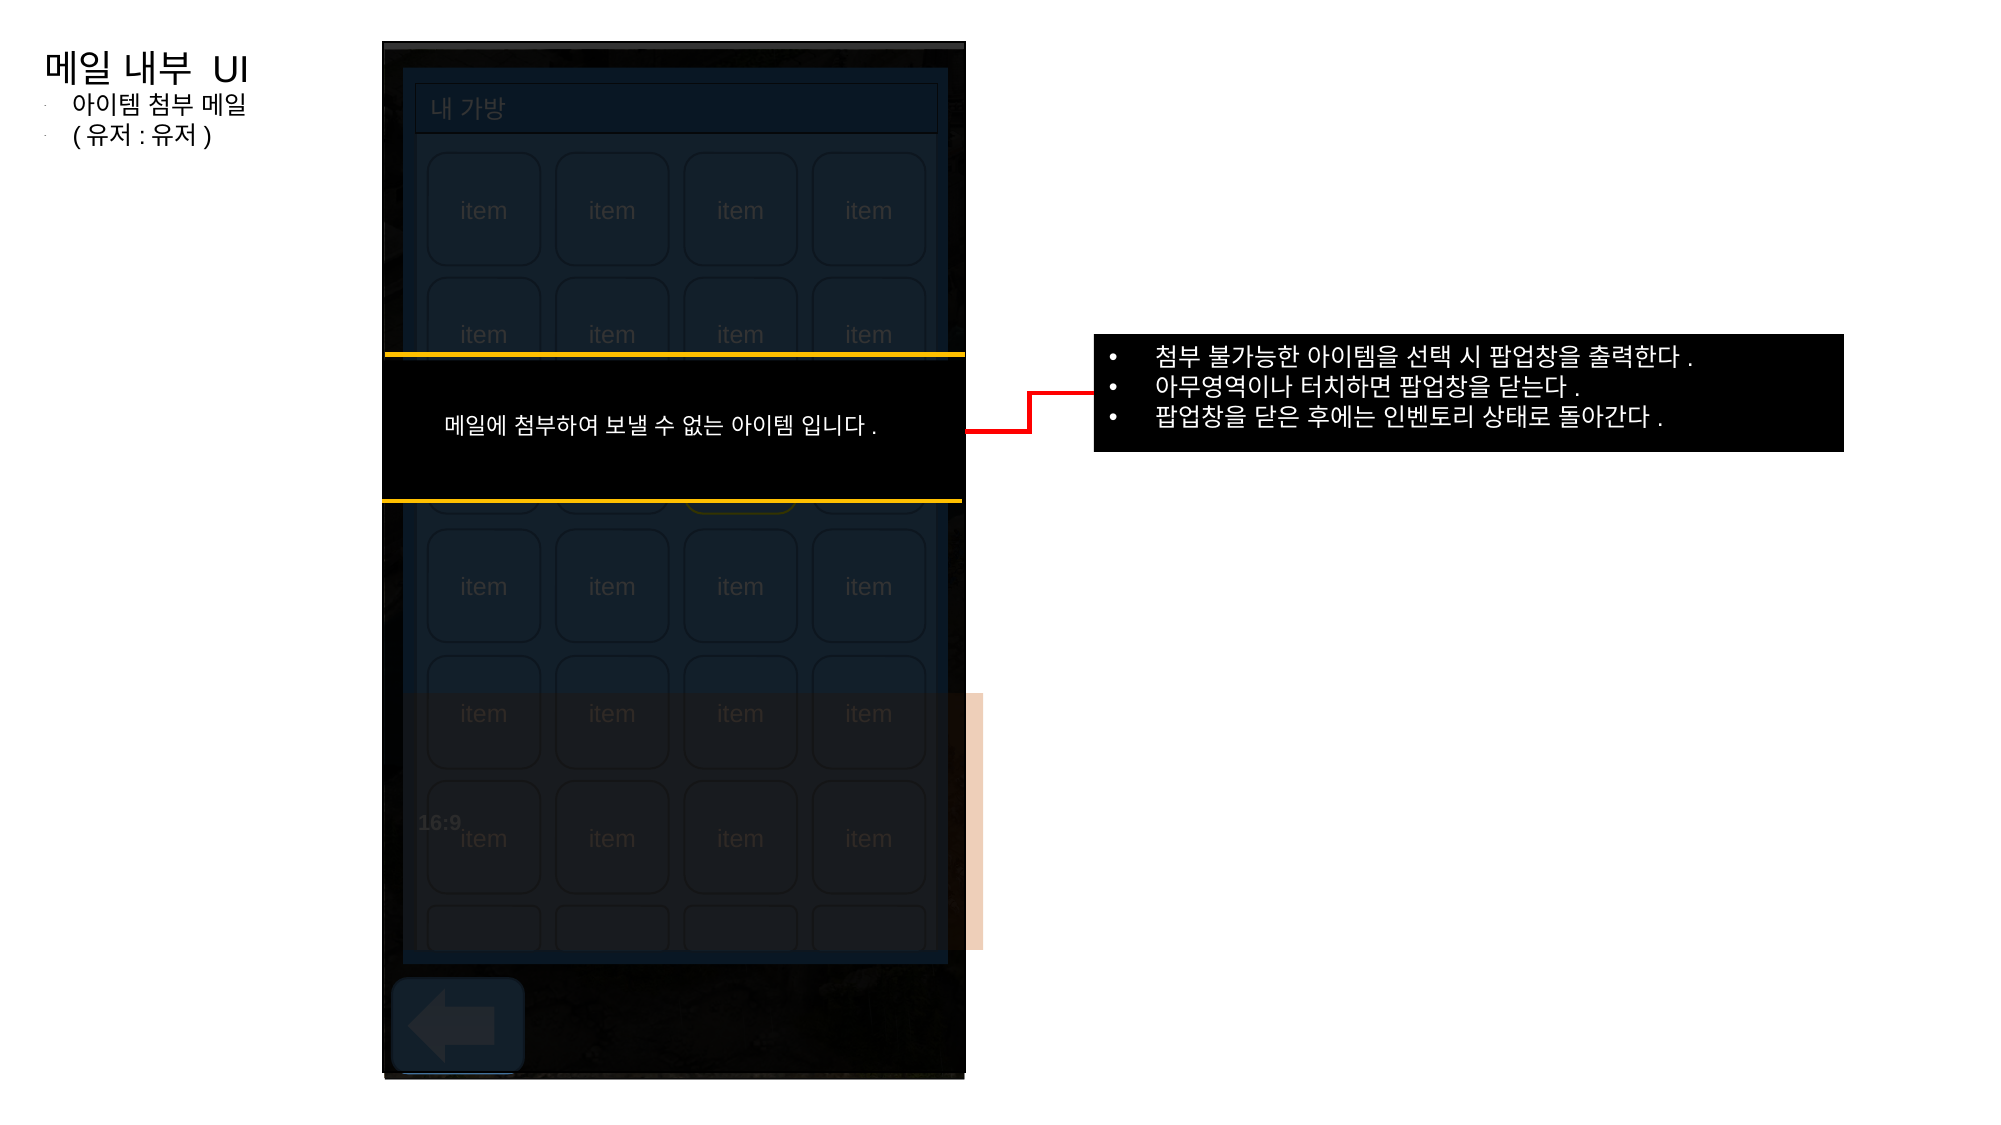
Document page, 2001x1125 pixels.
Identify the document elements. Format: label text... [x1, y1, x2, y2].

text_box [384, 49, 984, 1080]
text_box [964, 392, 1095, 432]
text_box 메일 내부 UI 아이템 첨부 메일 (유저:유저) [29, 37, 382, 99]
text_box 첨부 불가능한 아이템을 선택 시 팝업창을 출력한다. 아무영역이나 터치하면 팝업창을 닫는다. 팝업창을 닫은 후에는 인벤토리 상태로 돌아간다. [1093, 334, 1844, 452]
text_box [383, 42, 966, 49]
